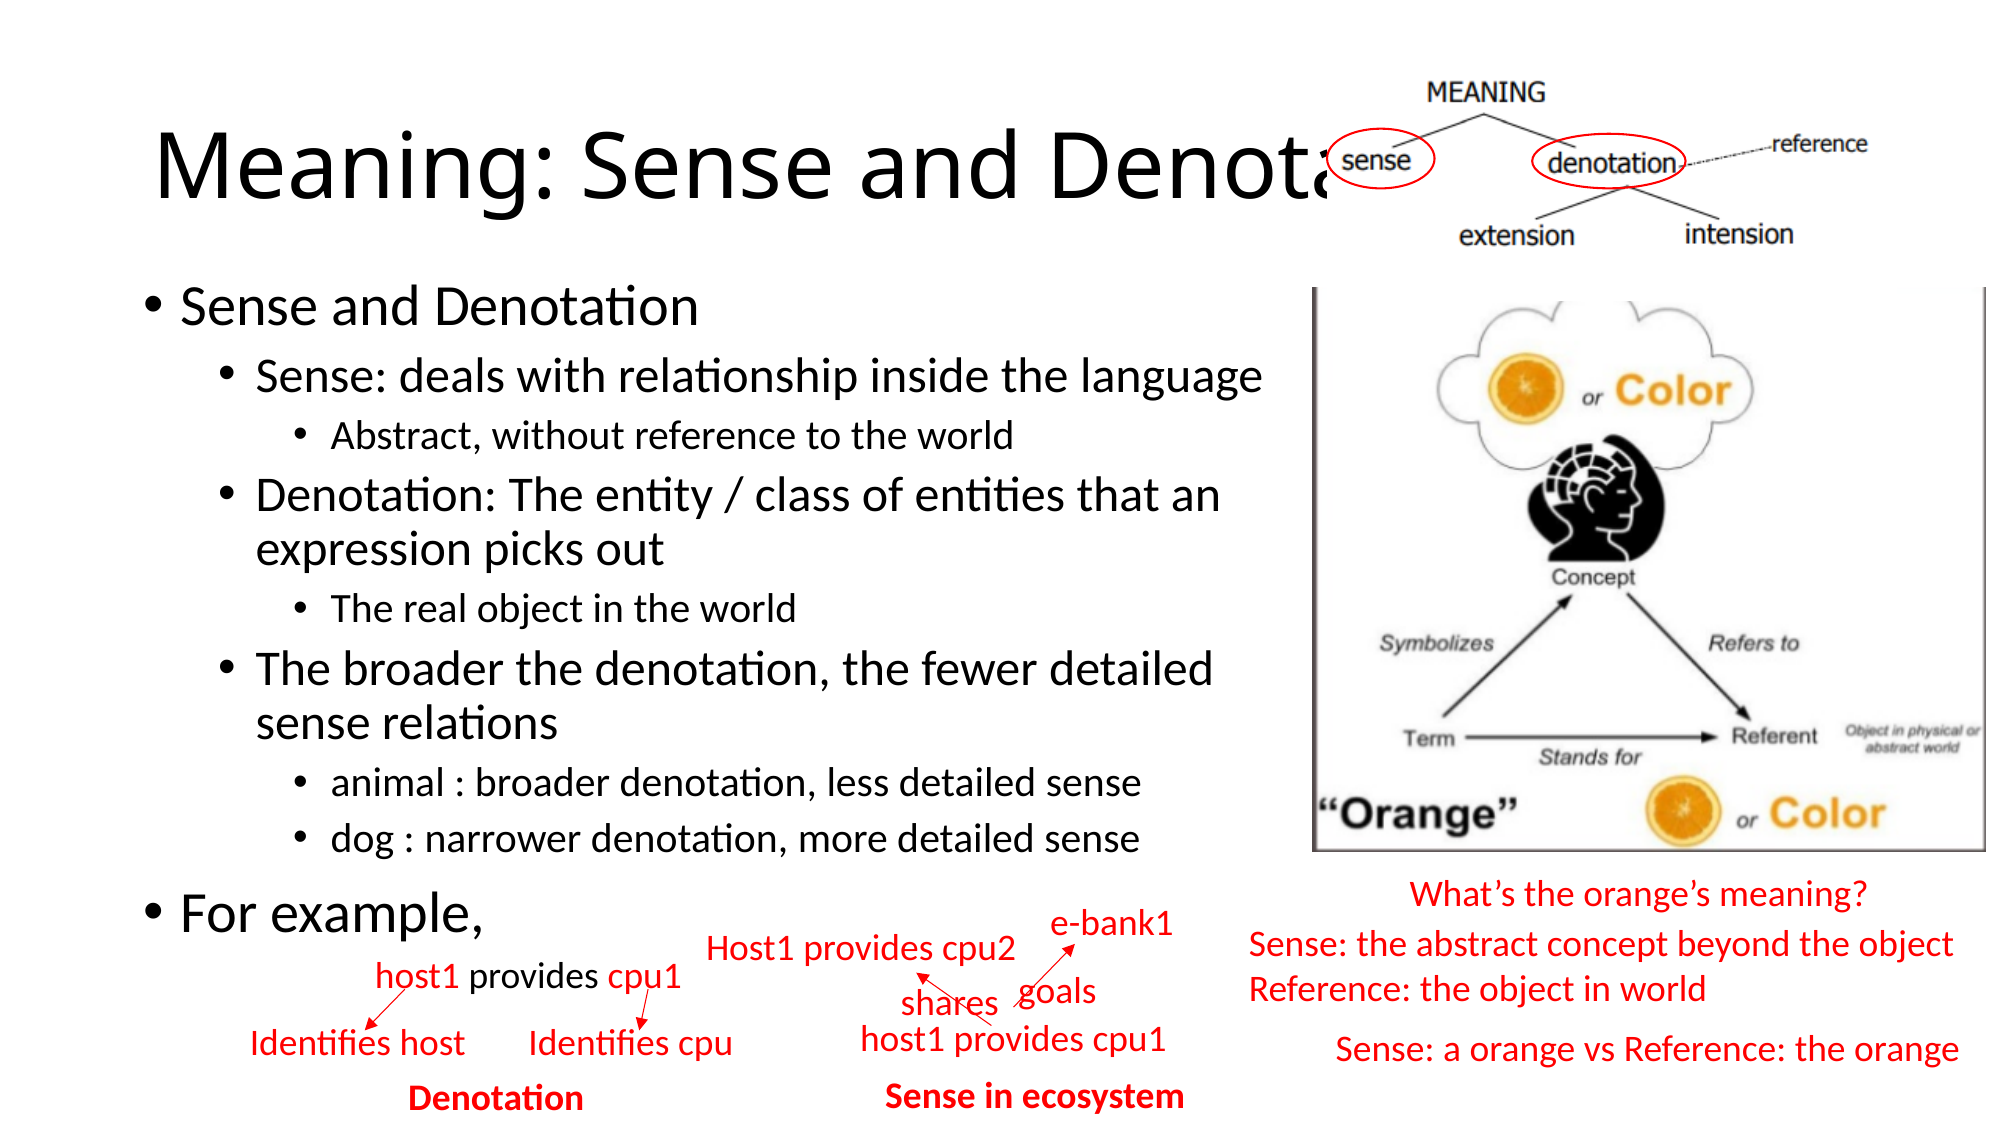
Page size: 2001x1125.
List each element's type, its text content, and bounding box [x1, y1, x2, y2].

picture [1311, 36, 1986, 852]
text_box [916, 972, 992, 1026]
text_box Denotation [393, 1065, 600, 1125]
text_box Identifies host [234, 1010, 481, 1071]
text_box shares [885, 970, 1015, 1031]
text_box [639, 989, 649, 1031]
text_box Sense: a orange vs Reference: the orange [1320, 1016, 1995, 1077]
list Sense and Denotation Sense: deals with relationship inside the language Abstract, without reference to the world Denotation: The entity / class of entities that an expression picks out The real object in the world The broader the denotation, the fewer detailed sense relations animal : broader denotation, less detailed sense dog : narrower denotation, more detailed sense For example, [128, 267, 1350, 1003]
text_box host1 provides cpu1 [360, 943, 697, 1004]
text_box e-bank1 [1035, 891, 1189, 951]
title Meaning: Sense and Denotation [137, 59, 1326, 267]
text_box Sense in ecosystem [870, 1063, 1201, 1124]
text_box Identifies cpu [513, 1010, 749, 1071]
text_box Sense: the abstract concept beyond the object Reference: the object in world [1234, 911, 1986, 1017]
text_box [1013, 943, 1075, 1008]
text_box Host1 provides cpu2 [691, 915, 1032, 976]
text_box host1 provides cpu1 [845, 1007, 1182, 1067]
text_box goals [1015, 958, 1112, 1019]
text_box What’s the orange’s meaning? [1394, 861, 1885, 911]
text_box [1326, 36, 1896, 301]
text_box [364, 989, 405, 1031]
